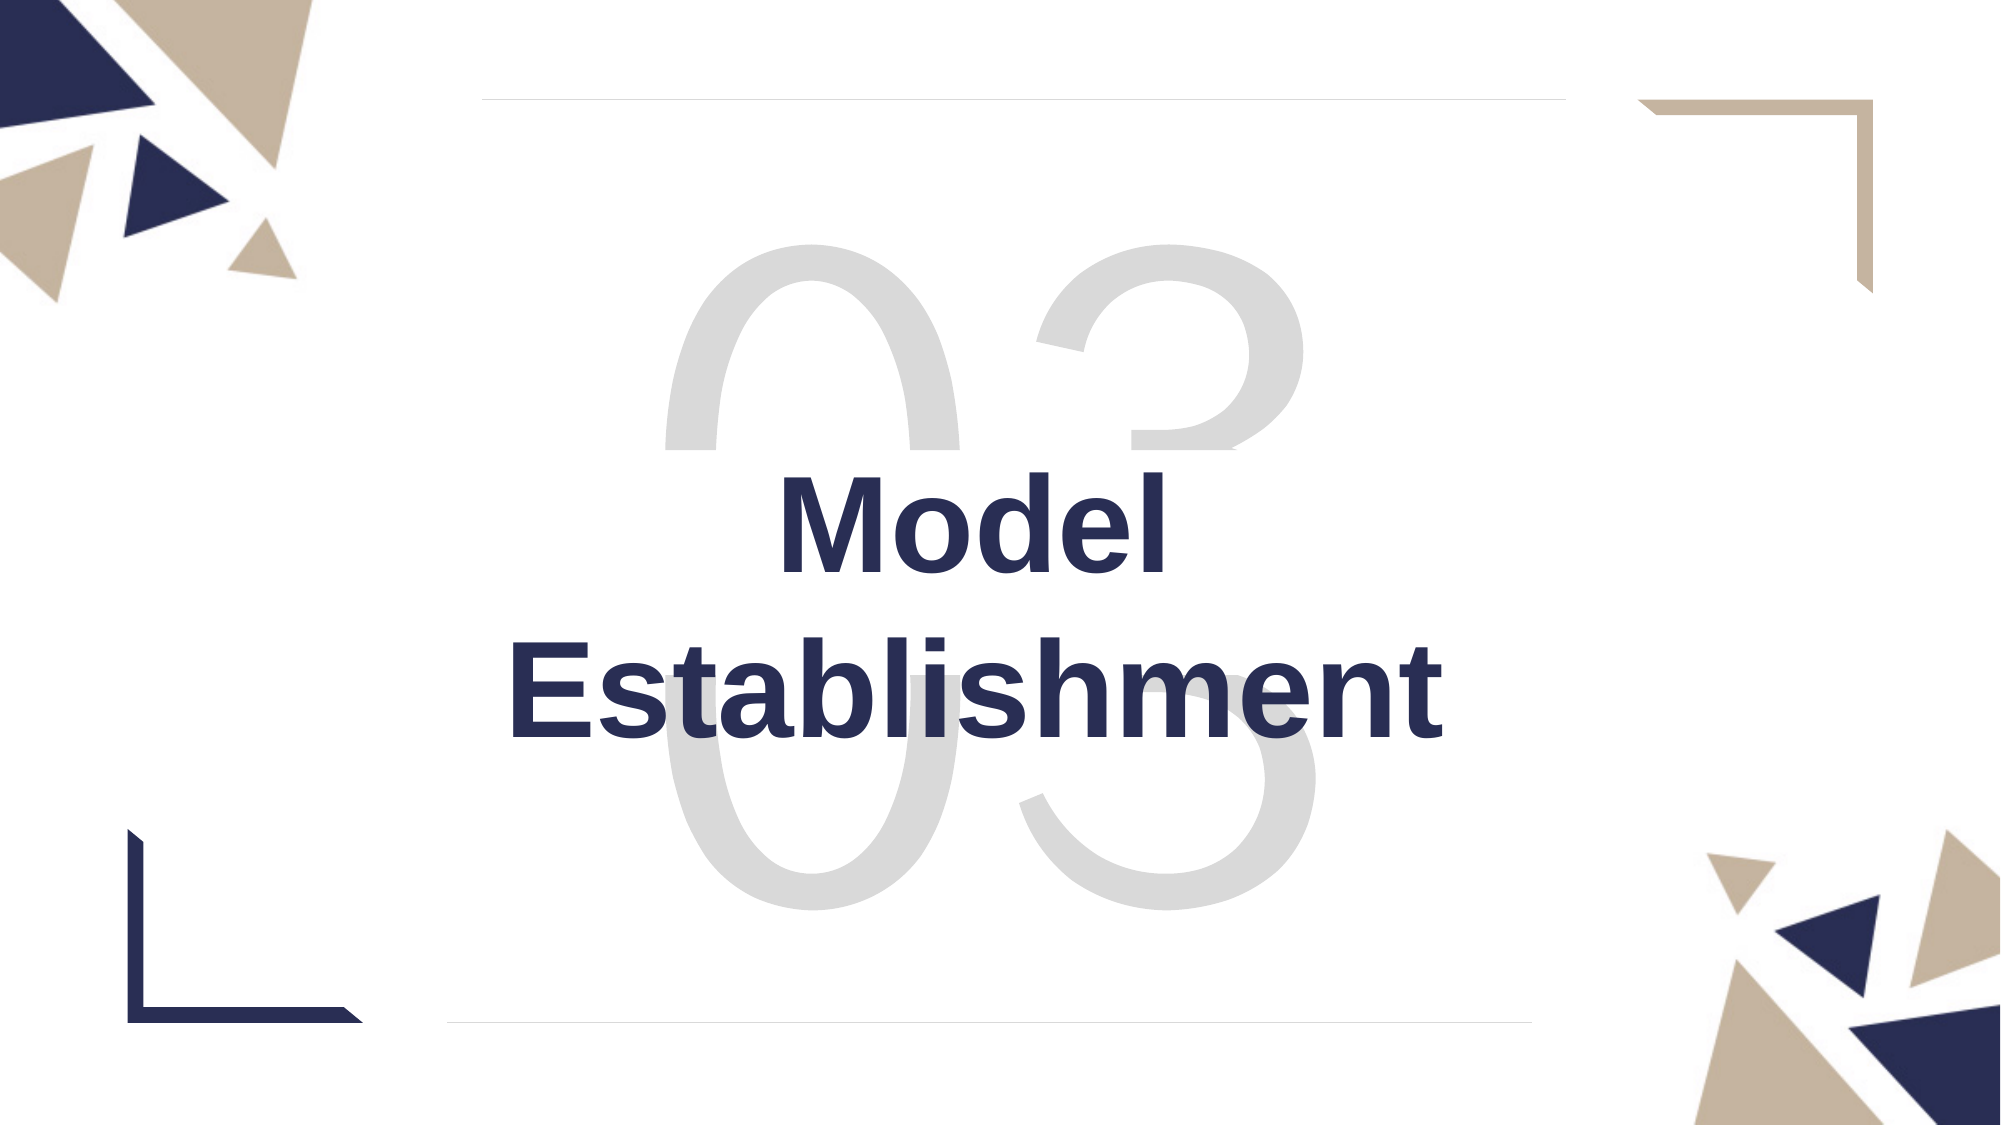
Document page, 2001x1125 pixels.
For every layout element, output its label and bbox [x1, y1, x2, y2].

picture [0, 0, 2001, 1125]
text_box [665, 244, 1316, 911]
text_box [127, 99, 1873, 1023]
